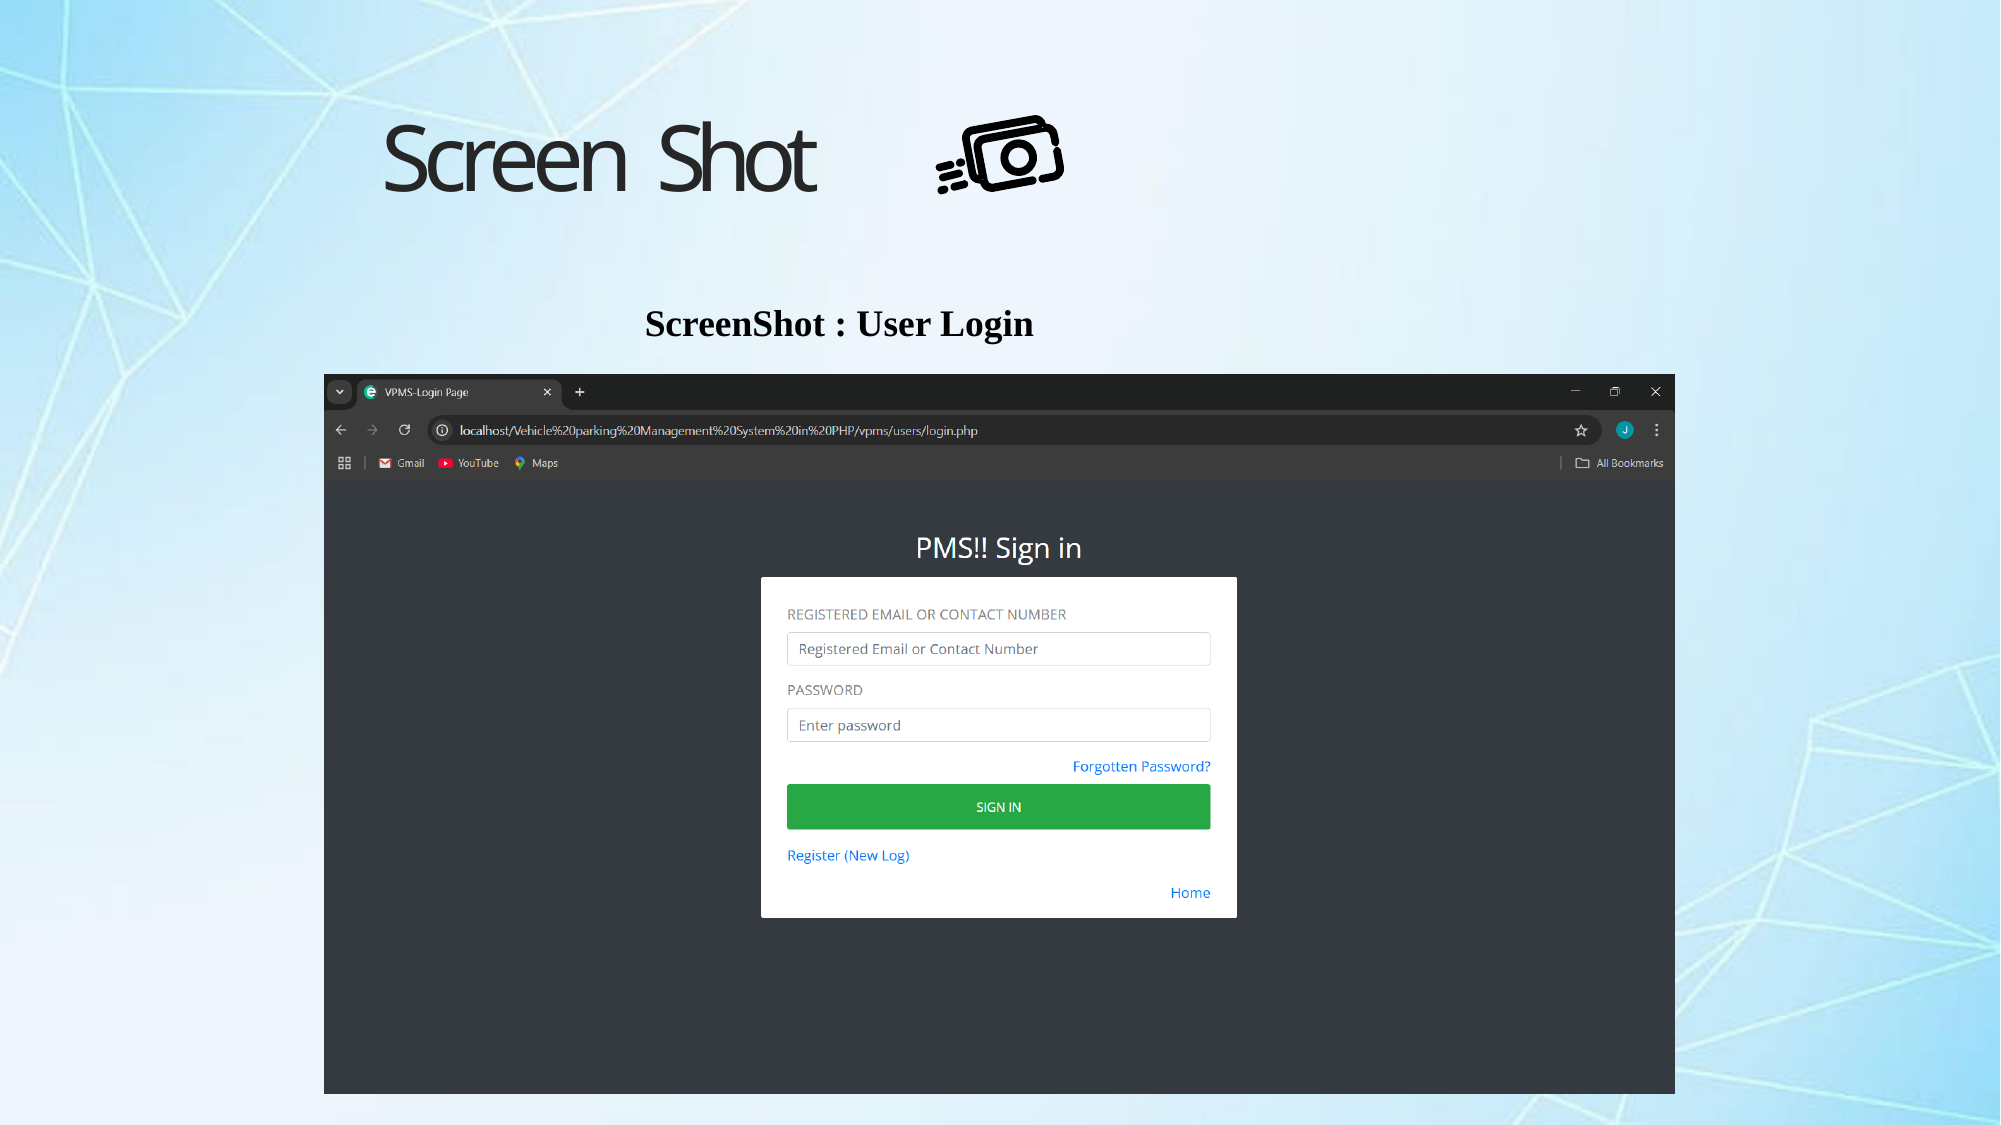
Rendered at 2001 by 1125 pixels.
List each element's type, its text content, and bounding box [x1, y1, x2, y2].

picture [0, 0, 2001, 1125]
title Screen Shot [378, 97, 1411, 288]
text_box ScreenShot : User Login [541, 287, 1407, 352]
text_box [937, 116, 1063, 193]
